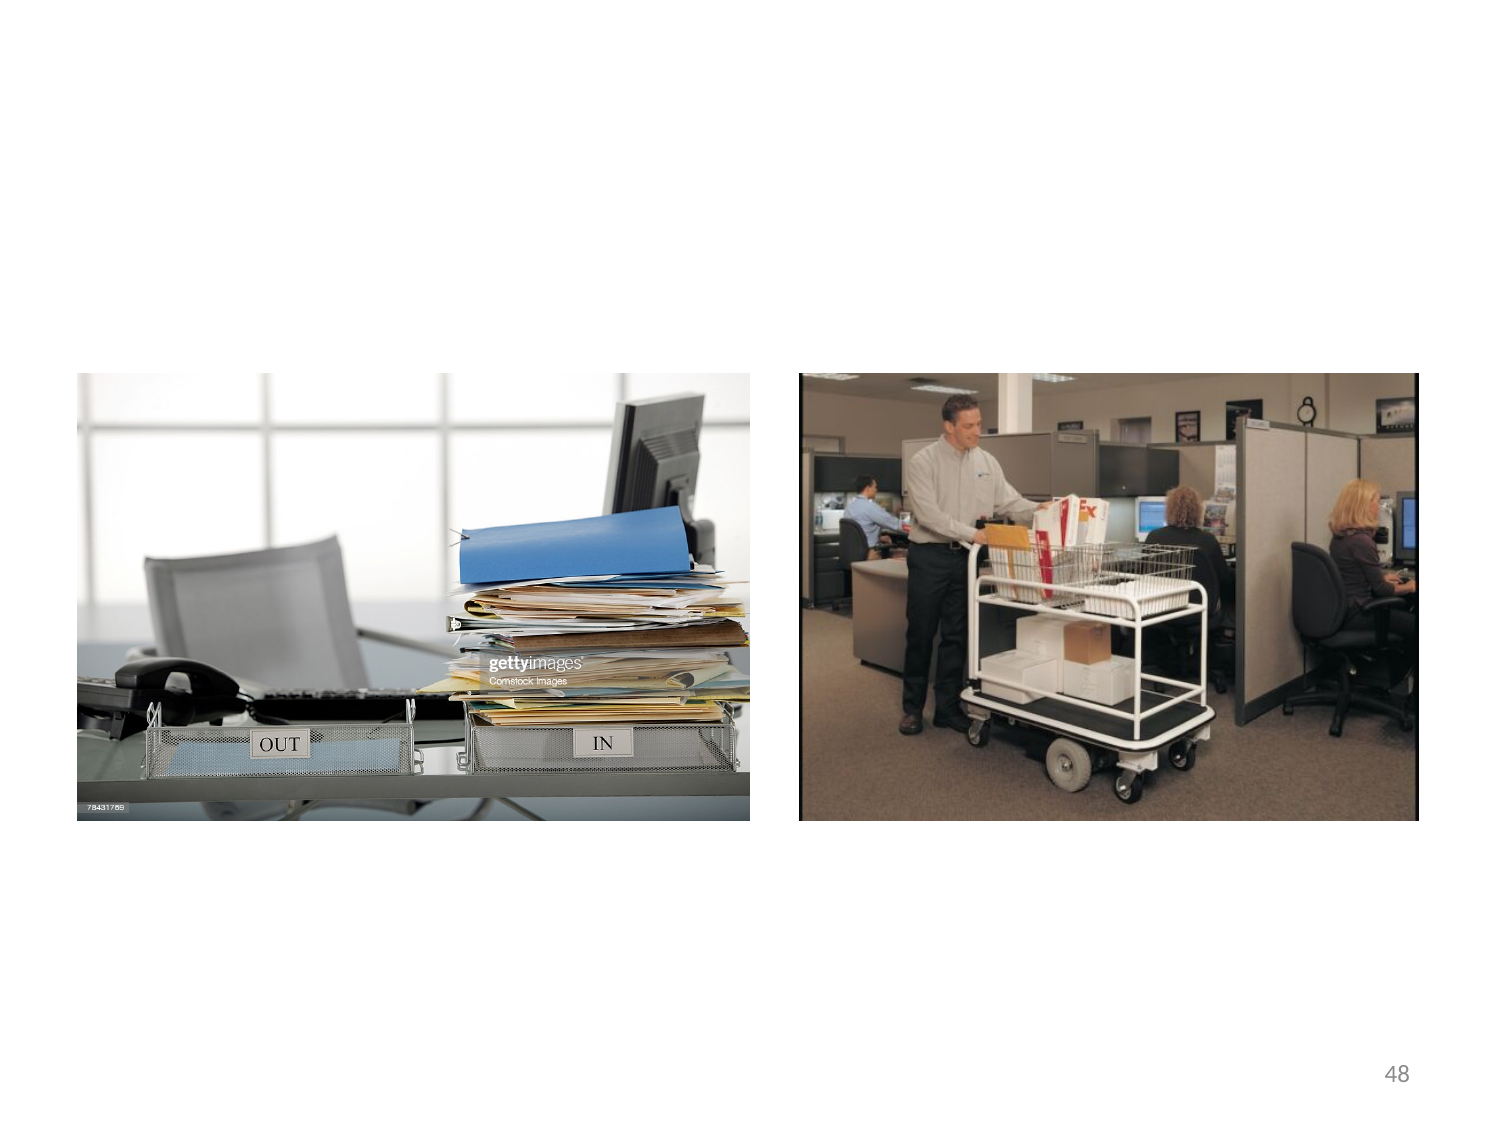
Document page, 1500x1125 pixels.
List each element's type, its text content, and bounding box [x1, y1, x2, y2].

slide_number 48 [1074, 1042, 1425, 1103]
picture [77, 373, 751, 821]
picture [798, 373, 1419, 821]
